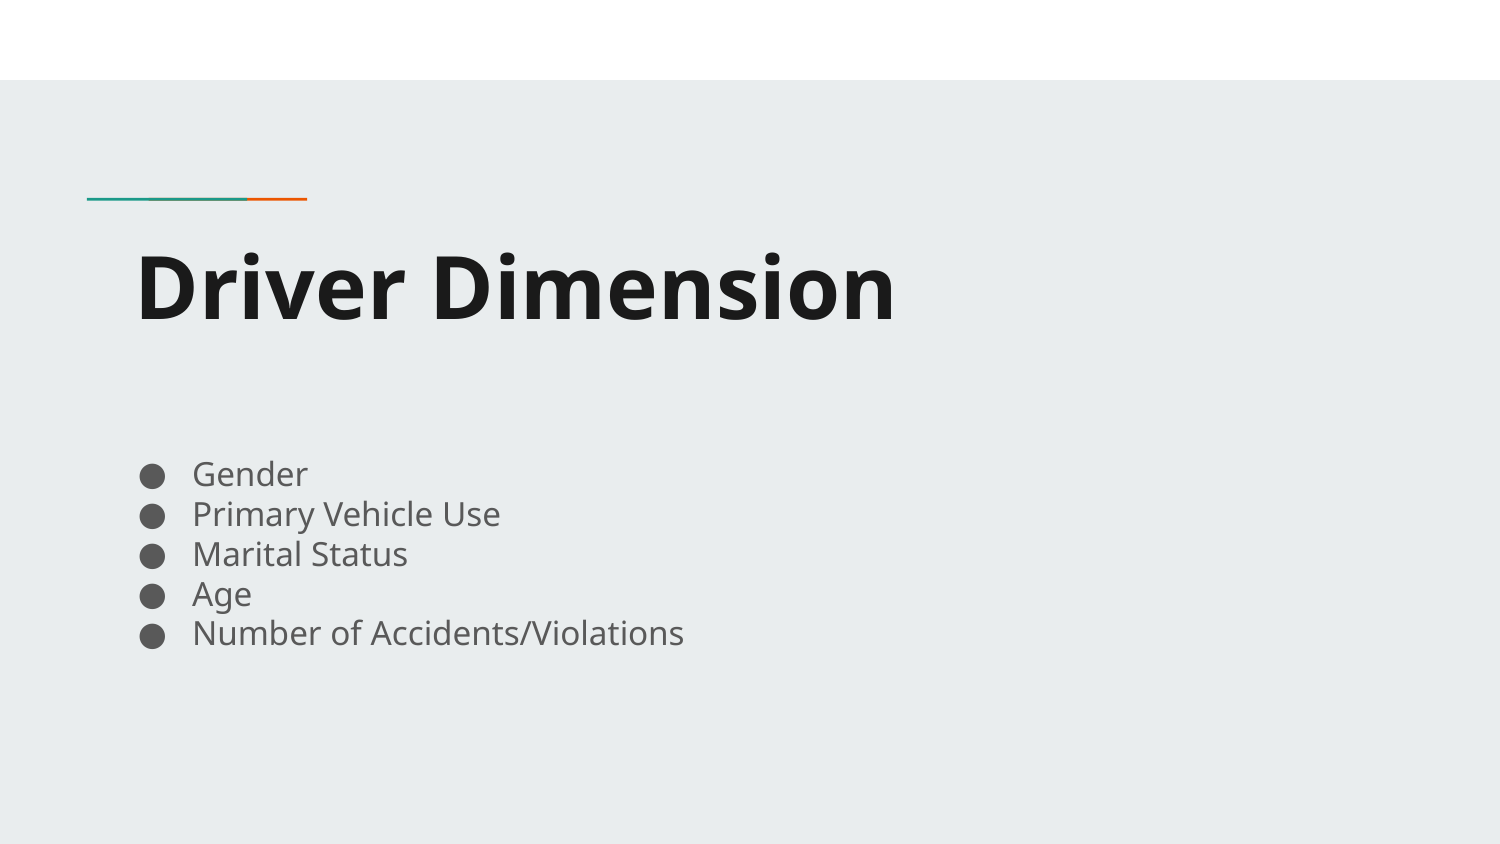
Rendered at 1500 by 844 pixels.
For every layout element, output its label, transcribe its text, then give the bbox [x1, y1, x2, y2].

subtitle Gender Primary Vehicle Use Marital Status Age Number of Accidents/Violations [102, 437, 1364, 527]
title Driver Dimension [119, 216, 1381, 490]
